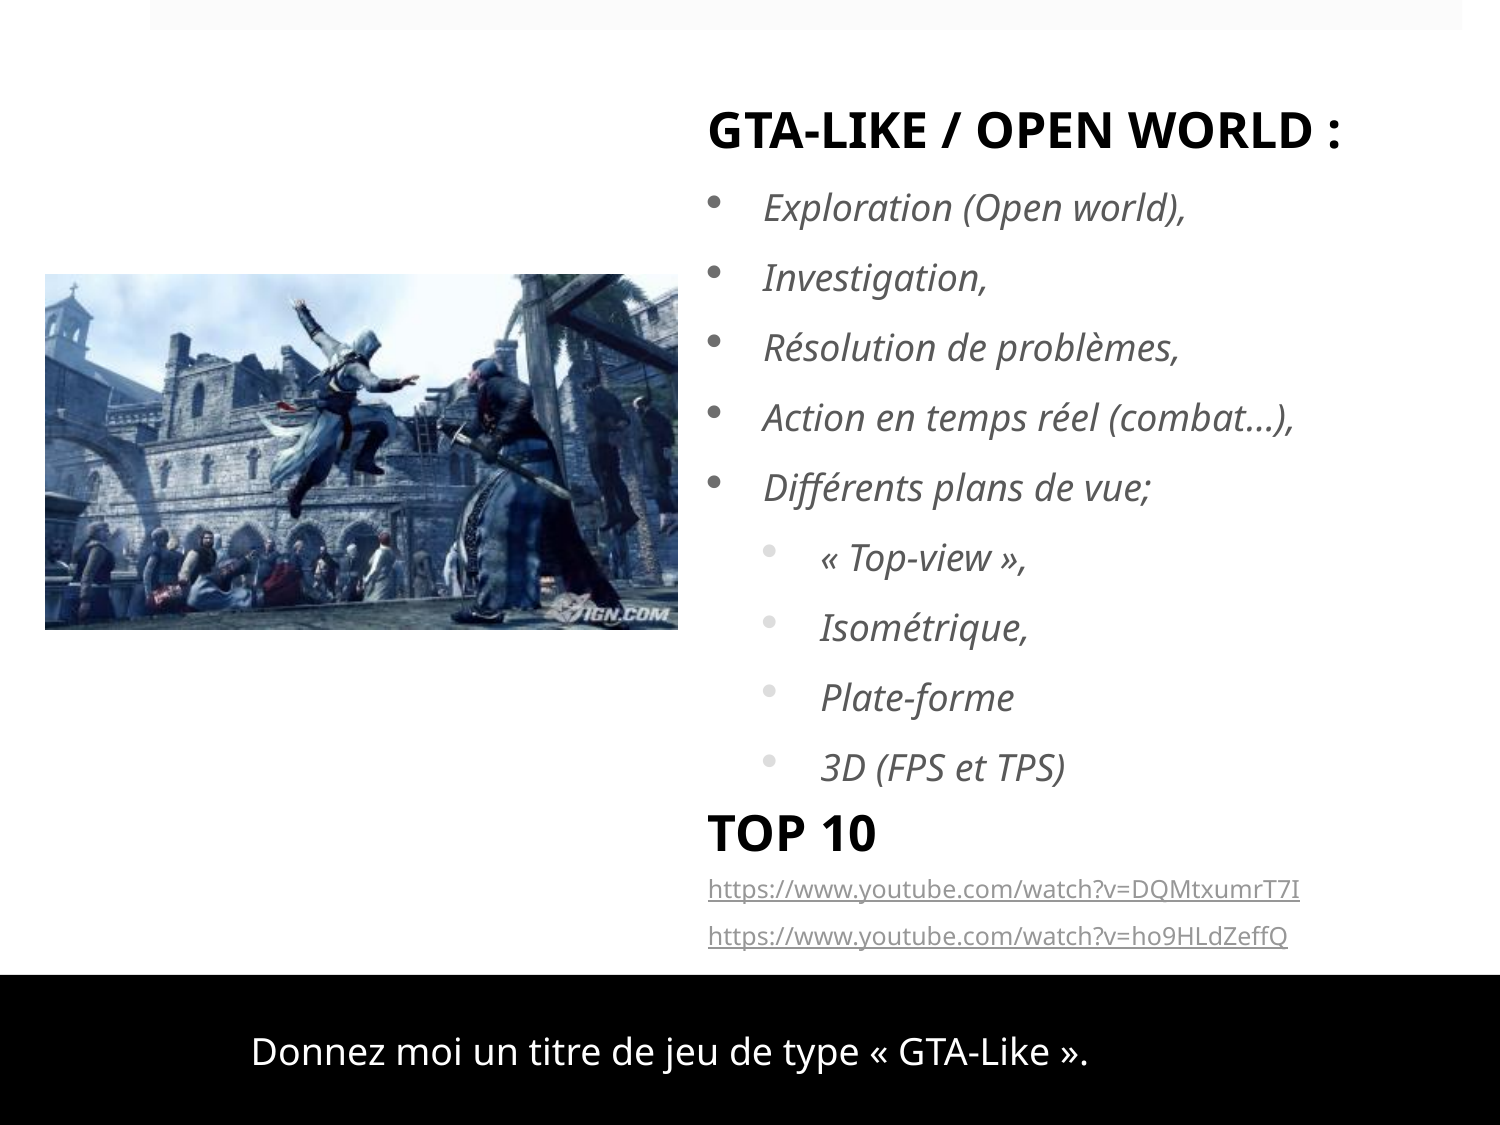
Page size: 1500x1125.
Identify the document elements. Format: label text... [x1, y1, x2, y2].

text_box Donnez moi un titre de jeu de type « GTA-Like ». [0, 974, 1500, 1125]
text_box GTA-LIKE / OPEN WORLD : Exploration (Open world), Investigation, Résolution de problèmes, Action en temps réel (combat…), Différents plans de vue; « Top-view », Isométrique, Plate-forme 3D (FPS et TPS) TOP 10 https://www.youtube.com/watch?v=DQMtxumrT7I https://www.youtube.com/watch?v=ho9HLdZeffQ 648 [635, 91, 1461, 814]
picture [45, 273, 679, 631]
